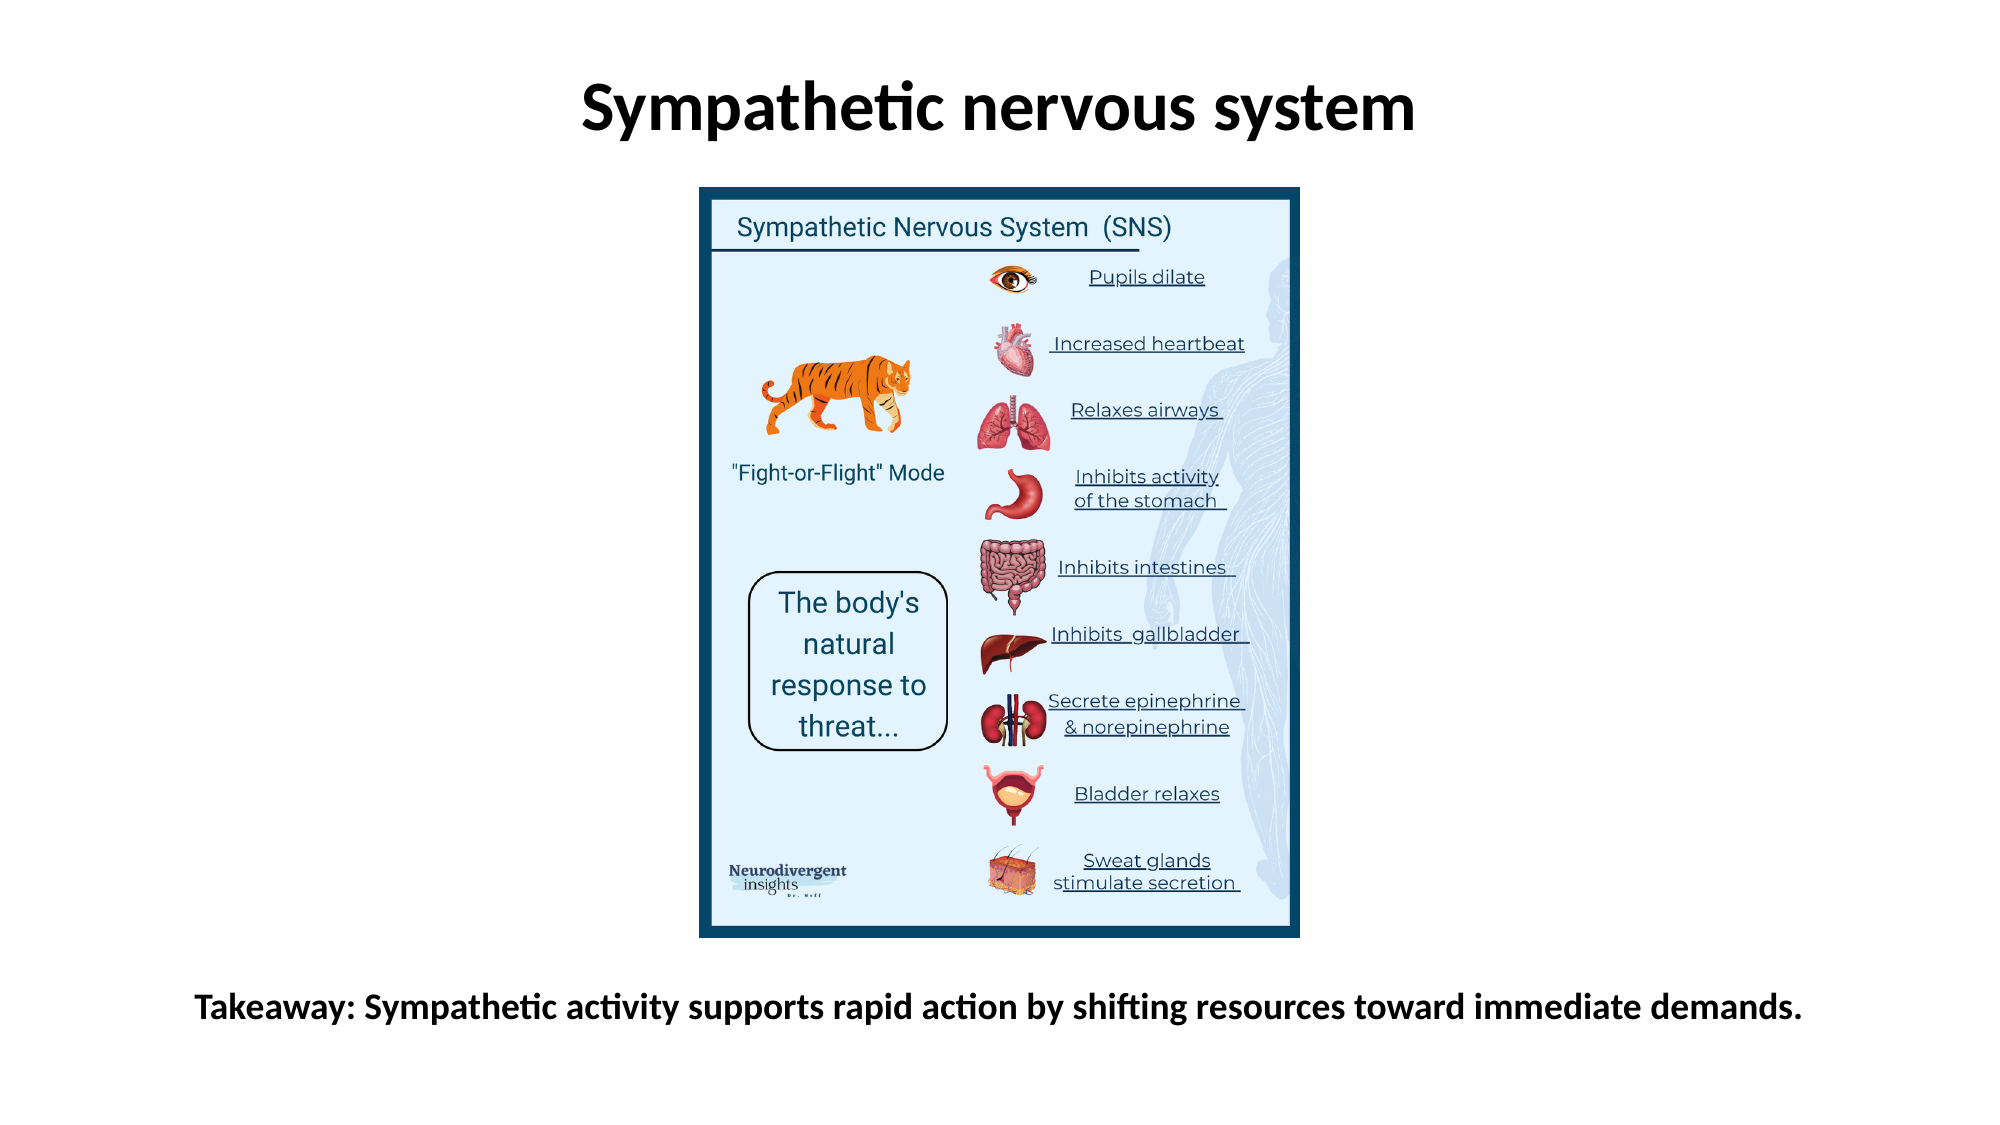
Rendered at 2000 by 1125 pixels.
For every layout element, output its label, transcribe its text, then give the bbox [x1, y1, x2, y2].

picture [699, 187, 1301, 938]
text_box Takeaway: Sympathetic activity supports rapid action by shifting resources toward immediate demands. [179, 974, 1821, 1035]
text_box Sympathetic nervous system [566, 52, 1434, 153]
